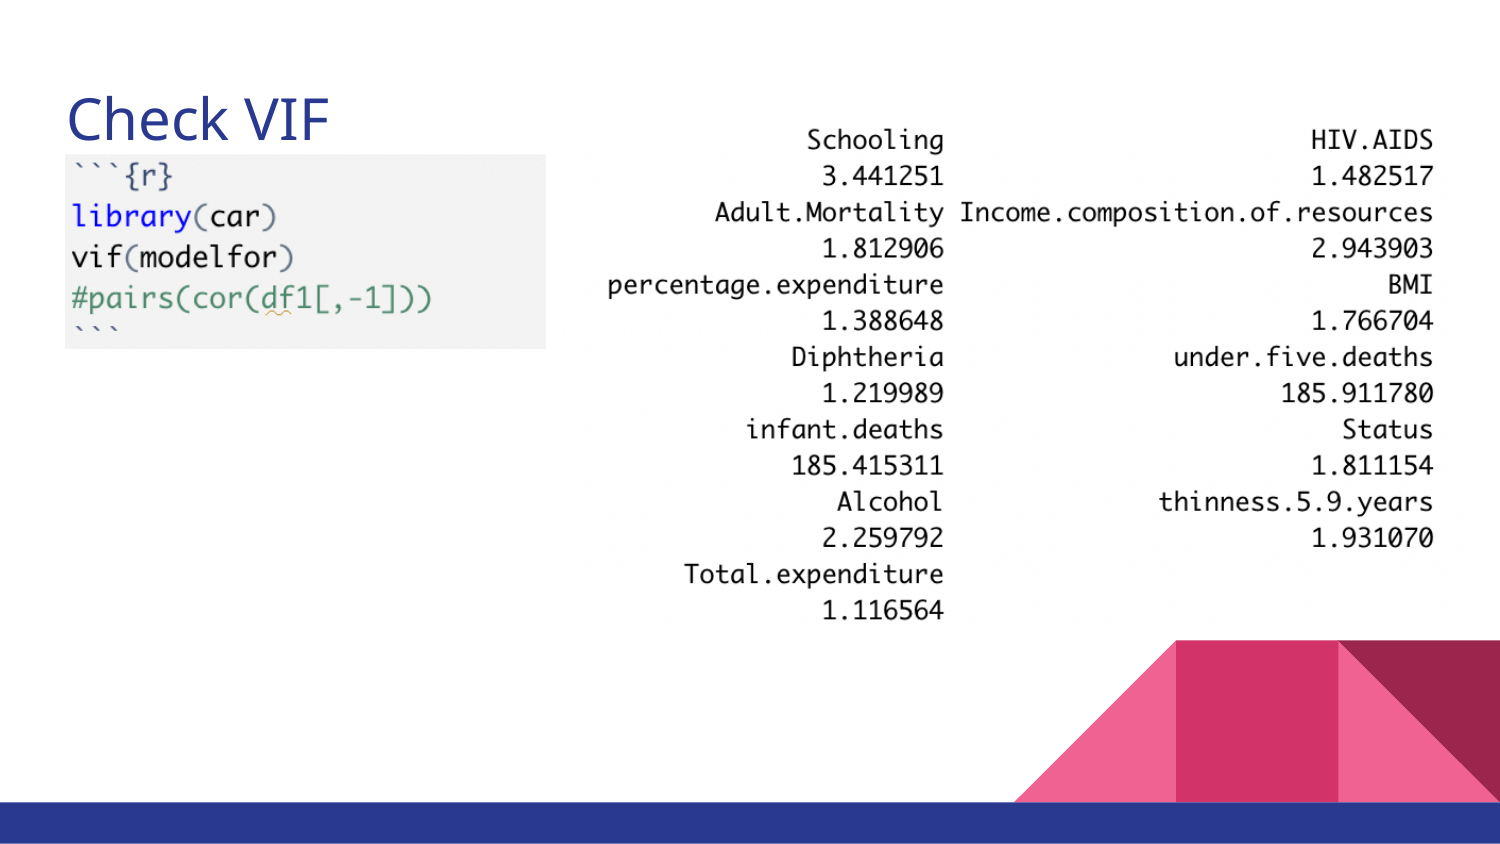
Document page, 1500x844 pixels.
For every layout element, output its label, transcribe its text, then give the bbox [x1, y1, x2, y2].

picture [559, 117, 1465, 630]
picture [65, 152, 546, 349]
title Check VIF [51, 67, 1449, 167]
